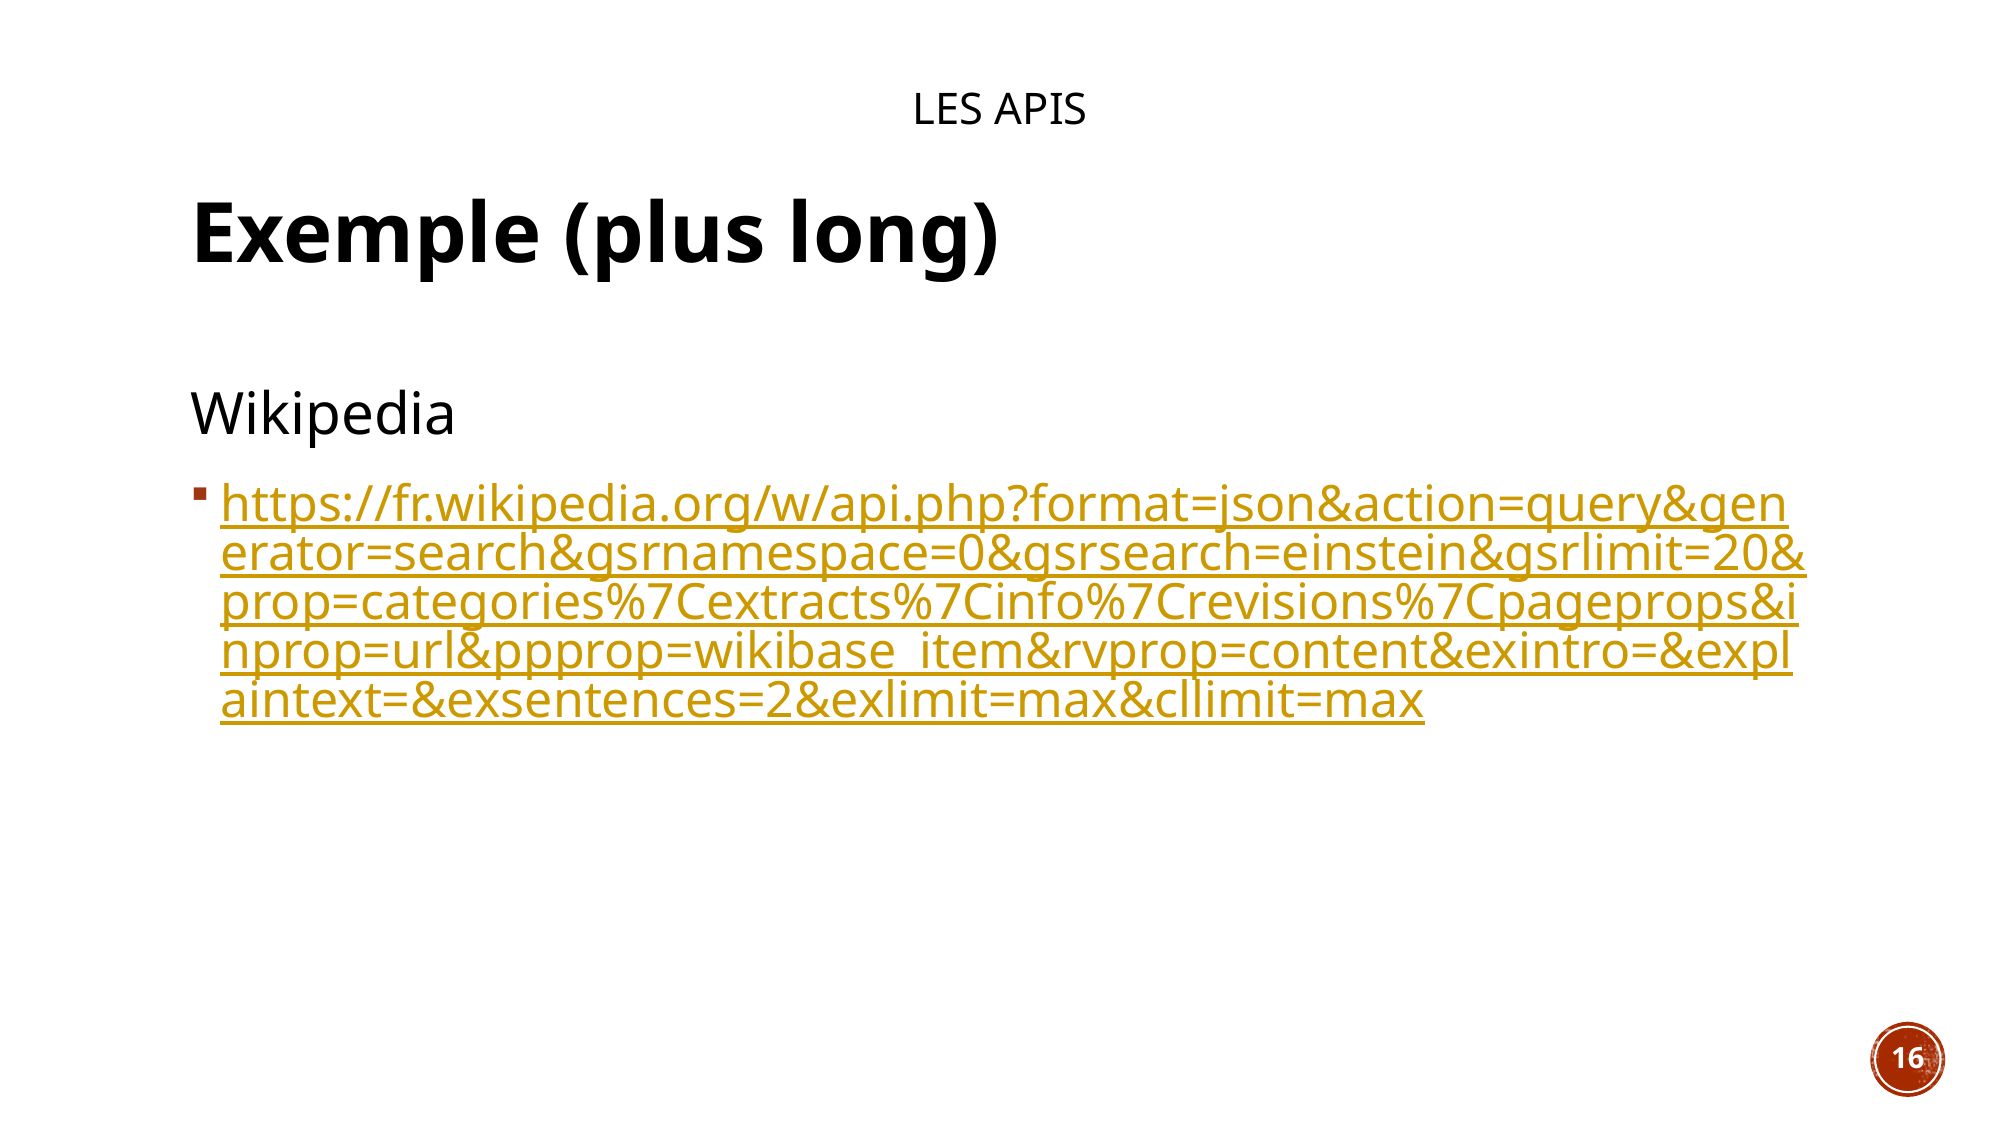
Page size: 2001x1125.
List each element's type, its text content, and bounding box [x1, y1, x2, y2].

list Exemple (plus long) Wikipedia https://fr.wikipedia.org/w/api.php?format=json&action=query&generator=search&gsrnamespace=0&gsrsearch=einstein&gsrlimit=20&prop=categories%7Cextracts%7Cinfo%7Crevisions%7Cpageprops&inprop=url&ppprop=wikibase_item&rvprop=content&exintro=&explaintext=&exsentences=2&exlimit=max&cllimit=max [175, 182, 1826, 1013]
title Les APIs [175, 79, 1826, 142]
slide_number 16 [1855, 1028, 1961, 1089]
